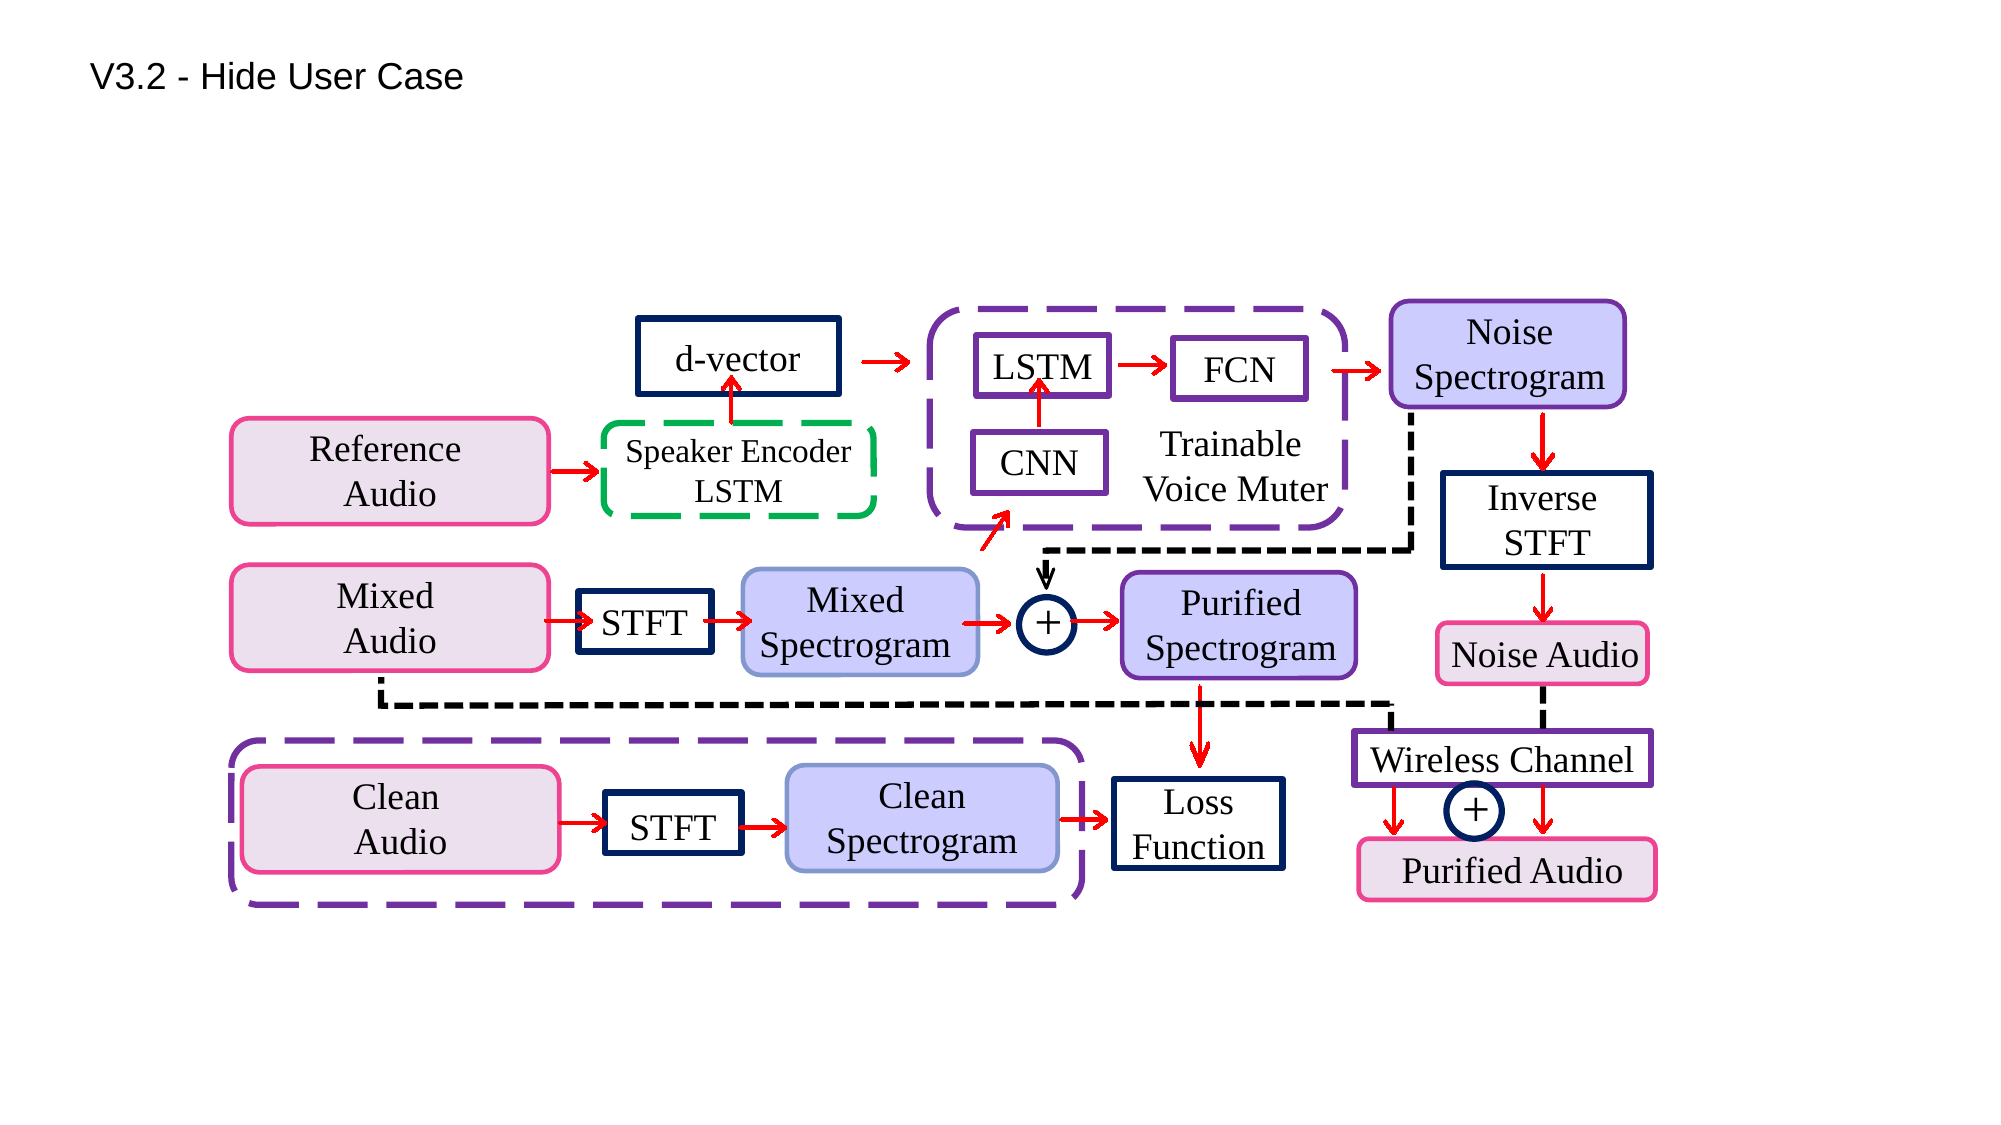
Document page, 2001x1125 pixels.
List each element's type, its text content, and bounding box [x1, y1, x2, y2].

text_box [1344, 838, 1681, 944]
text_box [1354, 727, 1652, 833]
text_box [1079, 611, 1116, 631]
text_box [1533, 580, 1553, 621]
text_box [927, 306, 1348, 530]
text_box [1037, 405, 1041, 427]
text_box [1092, 768, 1305, 875]
text_box [980, 510, 1010, 551]
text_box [1121, 570, 1361, 679]
text_box [1531, 415, 1555, 463]
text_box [545, 590, 744, 652]
text_box [229, 738, 1085, 907]
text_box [1390, 299, 1629, 408]
text_box Trainable Voice Muter [1089, 411, 1383, 517]
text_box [571, 792, 775, 856]
text_box [1198, 687, 1202, 703]
text_box [1063, 817, 1087, 822]
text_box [1422, 622, 1669, 728]
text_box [1172, 337, 1307, 399]
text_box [588, 318, 887, 395]
text_box [1036, 567, 1045, 581]
text_box [1331, 361, 1381, 381]
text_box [972, 430, 1107, 494]
text_box [1118, 355, 1167, 376]
text_box [1047, 567, 1056, 581]
text_box [892, 352, 910, 373]
text_box [553, 461, 599, 482]
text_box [231, 562, 550, 671]
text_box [976, 334, 1110, 396]
text_box [1189, 705, 1210, 767]
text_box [742, 567, 979, 676]
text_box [1442, 465, 1651, 571]
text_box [241, 764, 560, 873]
text_box [729, 404, 733, 425]
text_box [231, 416, 550, 525]
text_box Speaker Encoder LSTM [601, 420, 876, 519]
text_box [786, 763, 1058, 872]
text_box [983, 614, 1011, 634]
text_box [1446, 768, 1503, 844]
text_box V3.2 - Hide User Case [75, 44, 545, 102]
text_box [1018, 582, 1075, 658]
